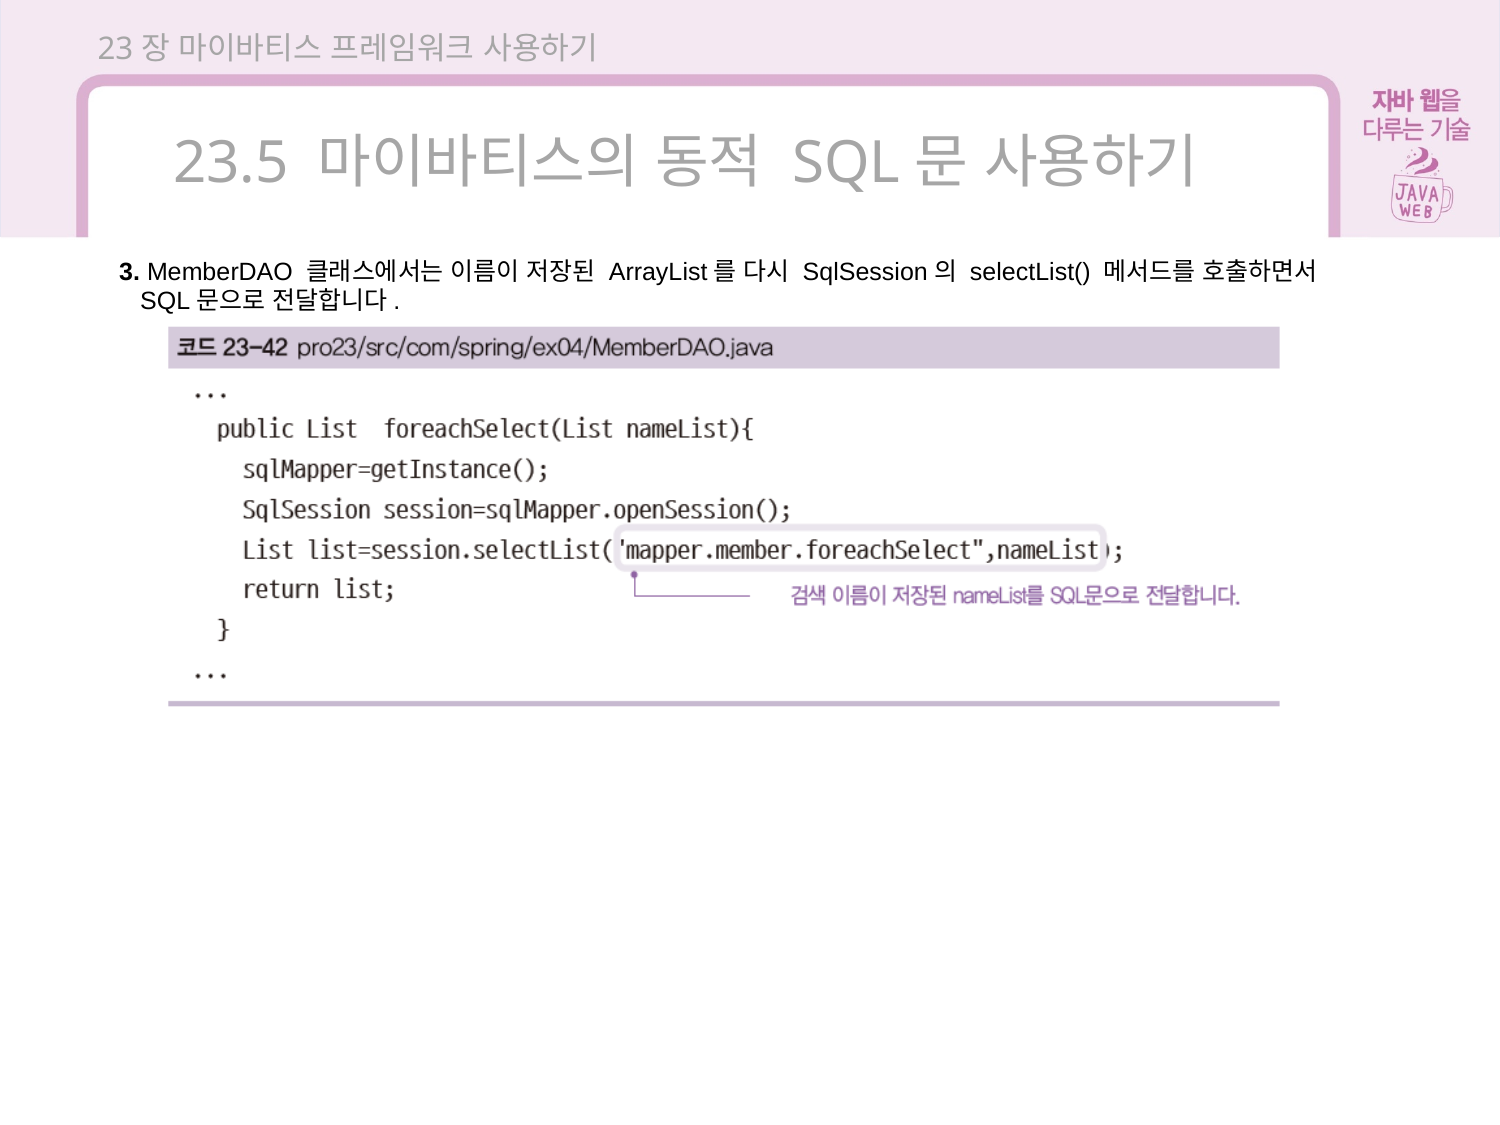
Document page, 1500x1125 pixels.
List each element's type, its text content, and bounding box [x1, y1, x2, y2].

text_box 23장 마이바티스 프레임워크 사용하기 [82, 0, 1133, 74]
picture [0, 0, 1500, 1125]
text_box 3. MemberDAO 클래스에서는 이름이 저장된 ArrayList를 다시 SqlSession의 selectList() 메서드를 호출하면서 SQL문으로 전달합니다. [104, 247, 1367, 323]
text_box 23.5 마이바티스의 동적 SQL문 사용하기 [104, 117, 1268, 202]
